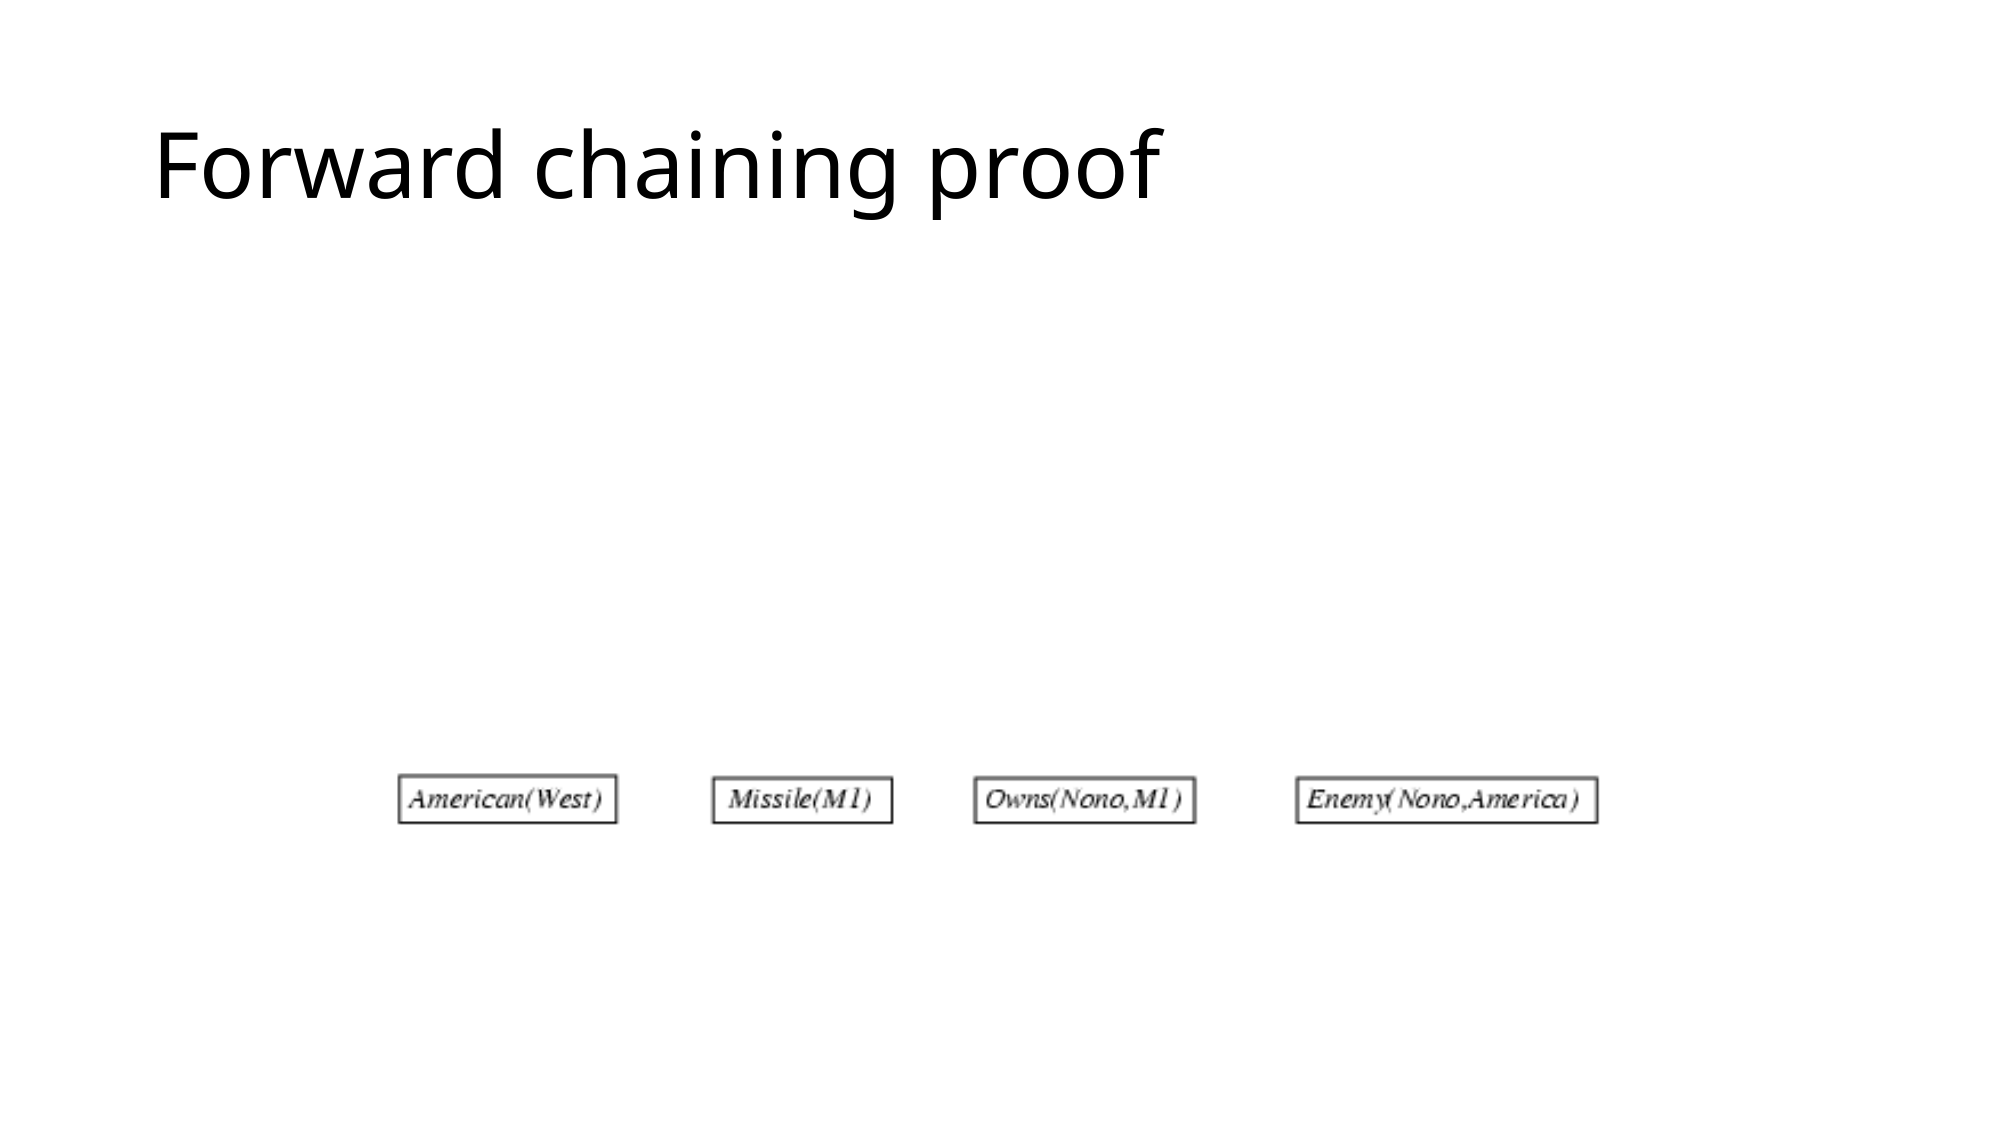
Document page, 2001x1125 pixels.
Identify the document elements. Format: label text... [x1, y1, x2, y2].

picture [387, 324, 1613, 836]
title Forward chaining proof [137, 59, 1863, 278]
